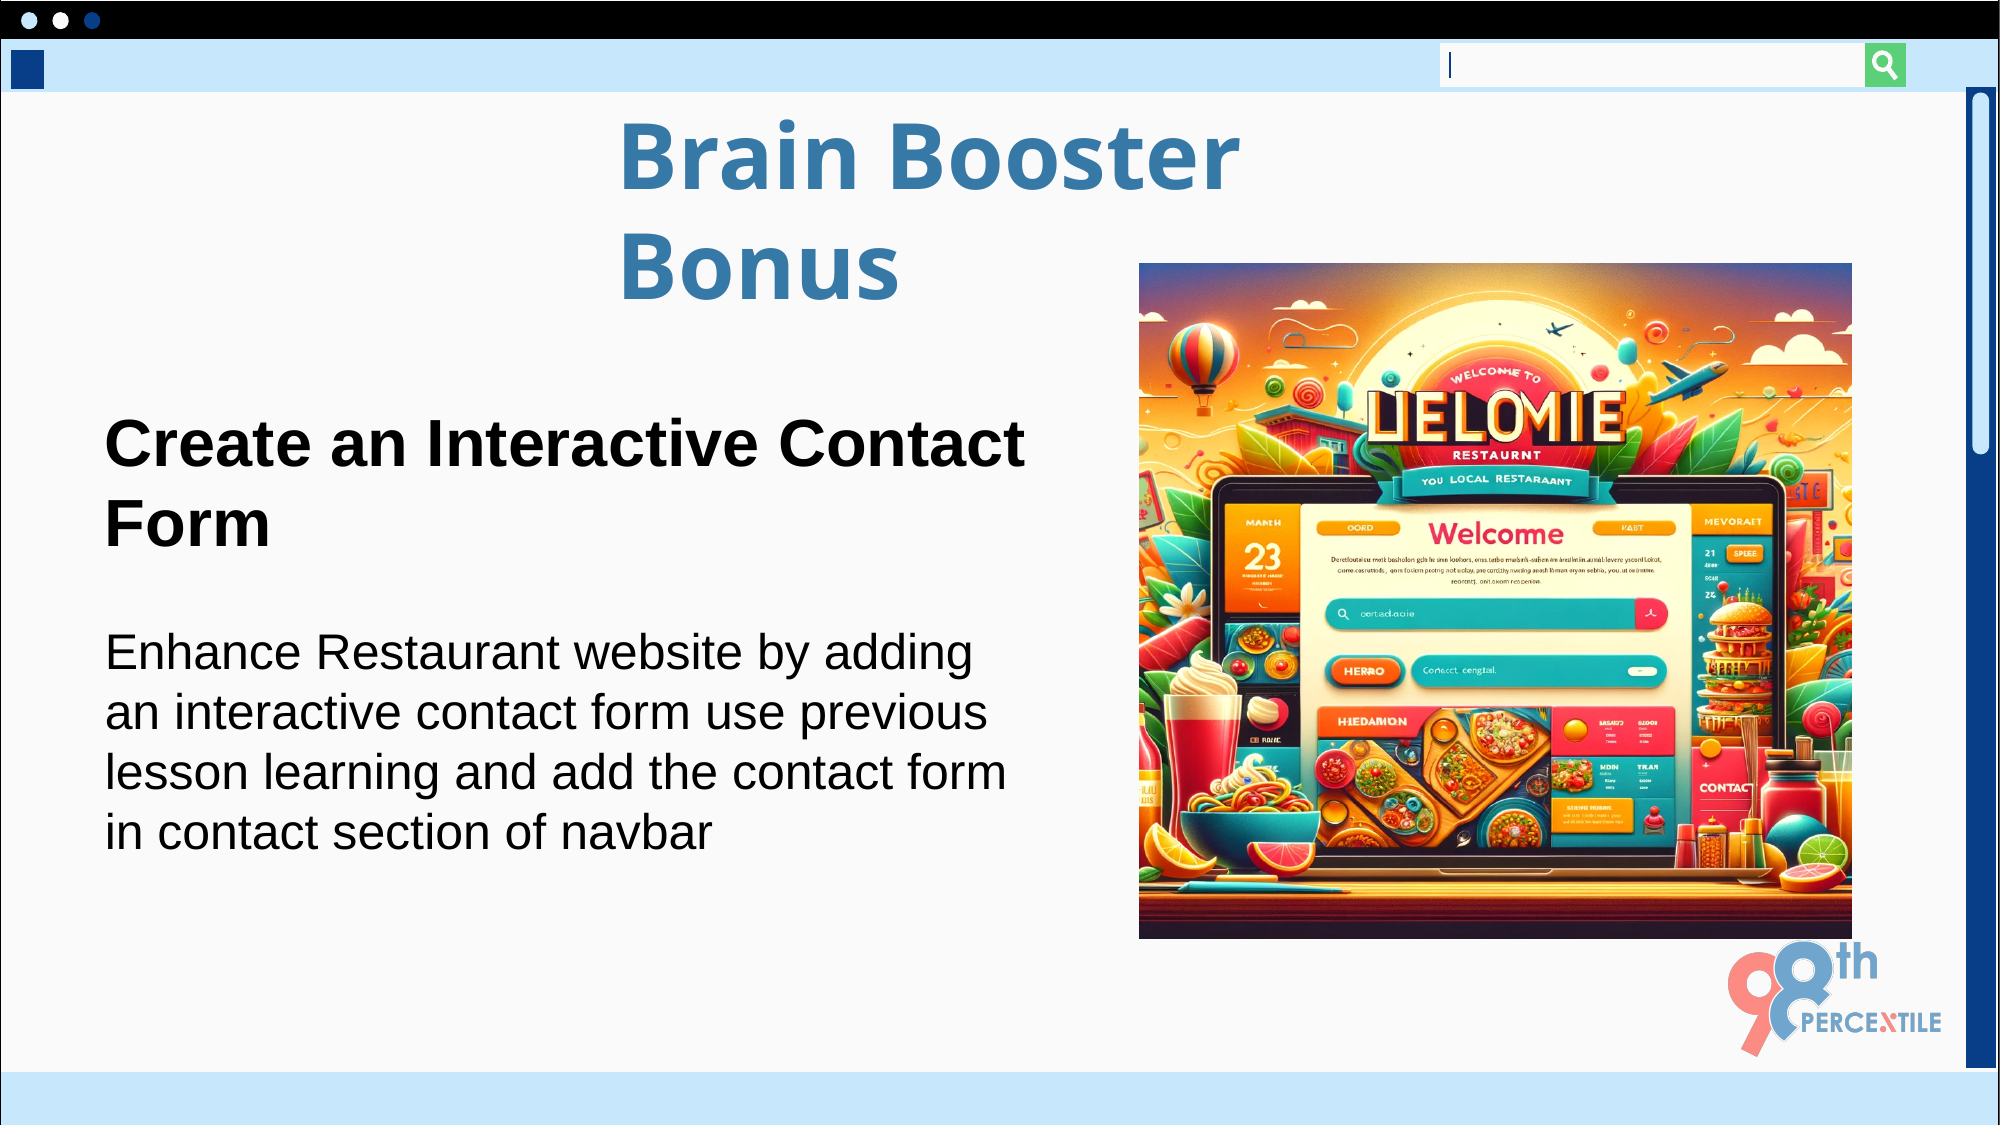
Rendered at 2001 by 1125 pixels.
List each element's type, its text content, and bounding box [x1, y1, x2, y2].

text_box Create an Interactive Contact Form Enhance Restaurant website by adding an interactive contact form use previous lesson learning and add the contact form in contact section of navbar [89, 392, 1046, 868]
title Brain Booster Bonus [601, 83, 1399, 265]
picture [1139, 263, 1944, 1061]
